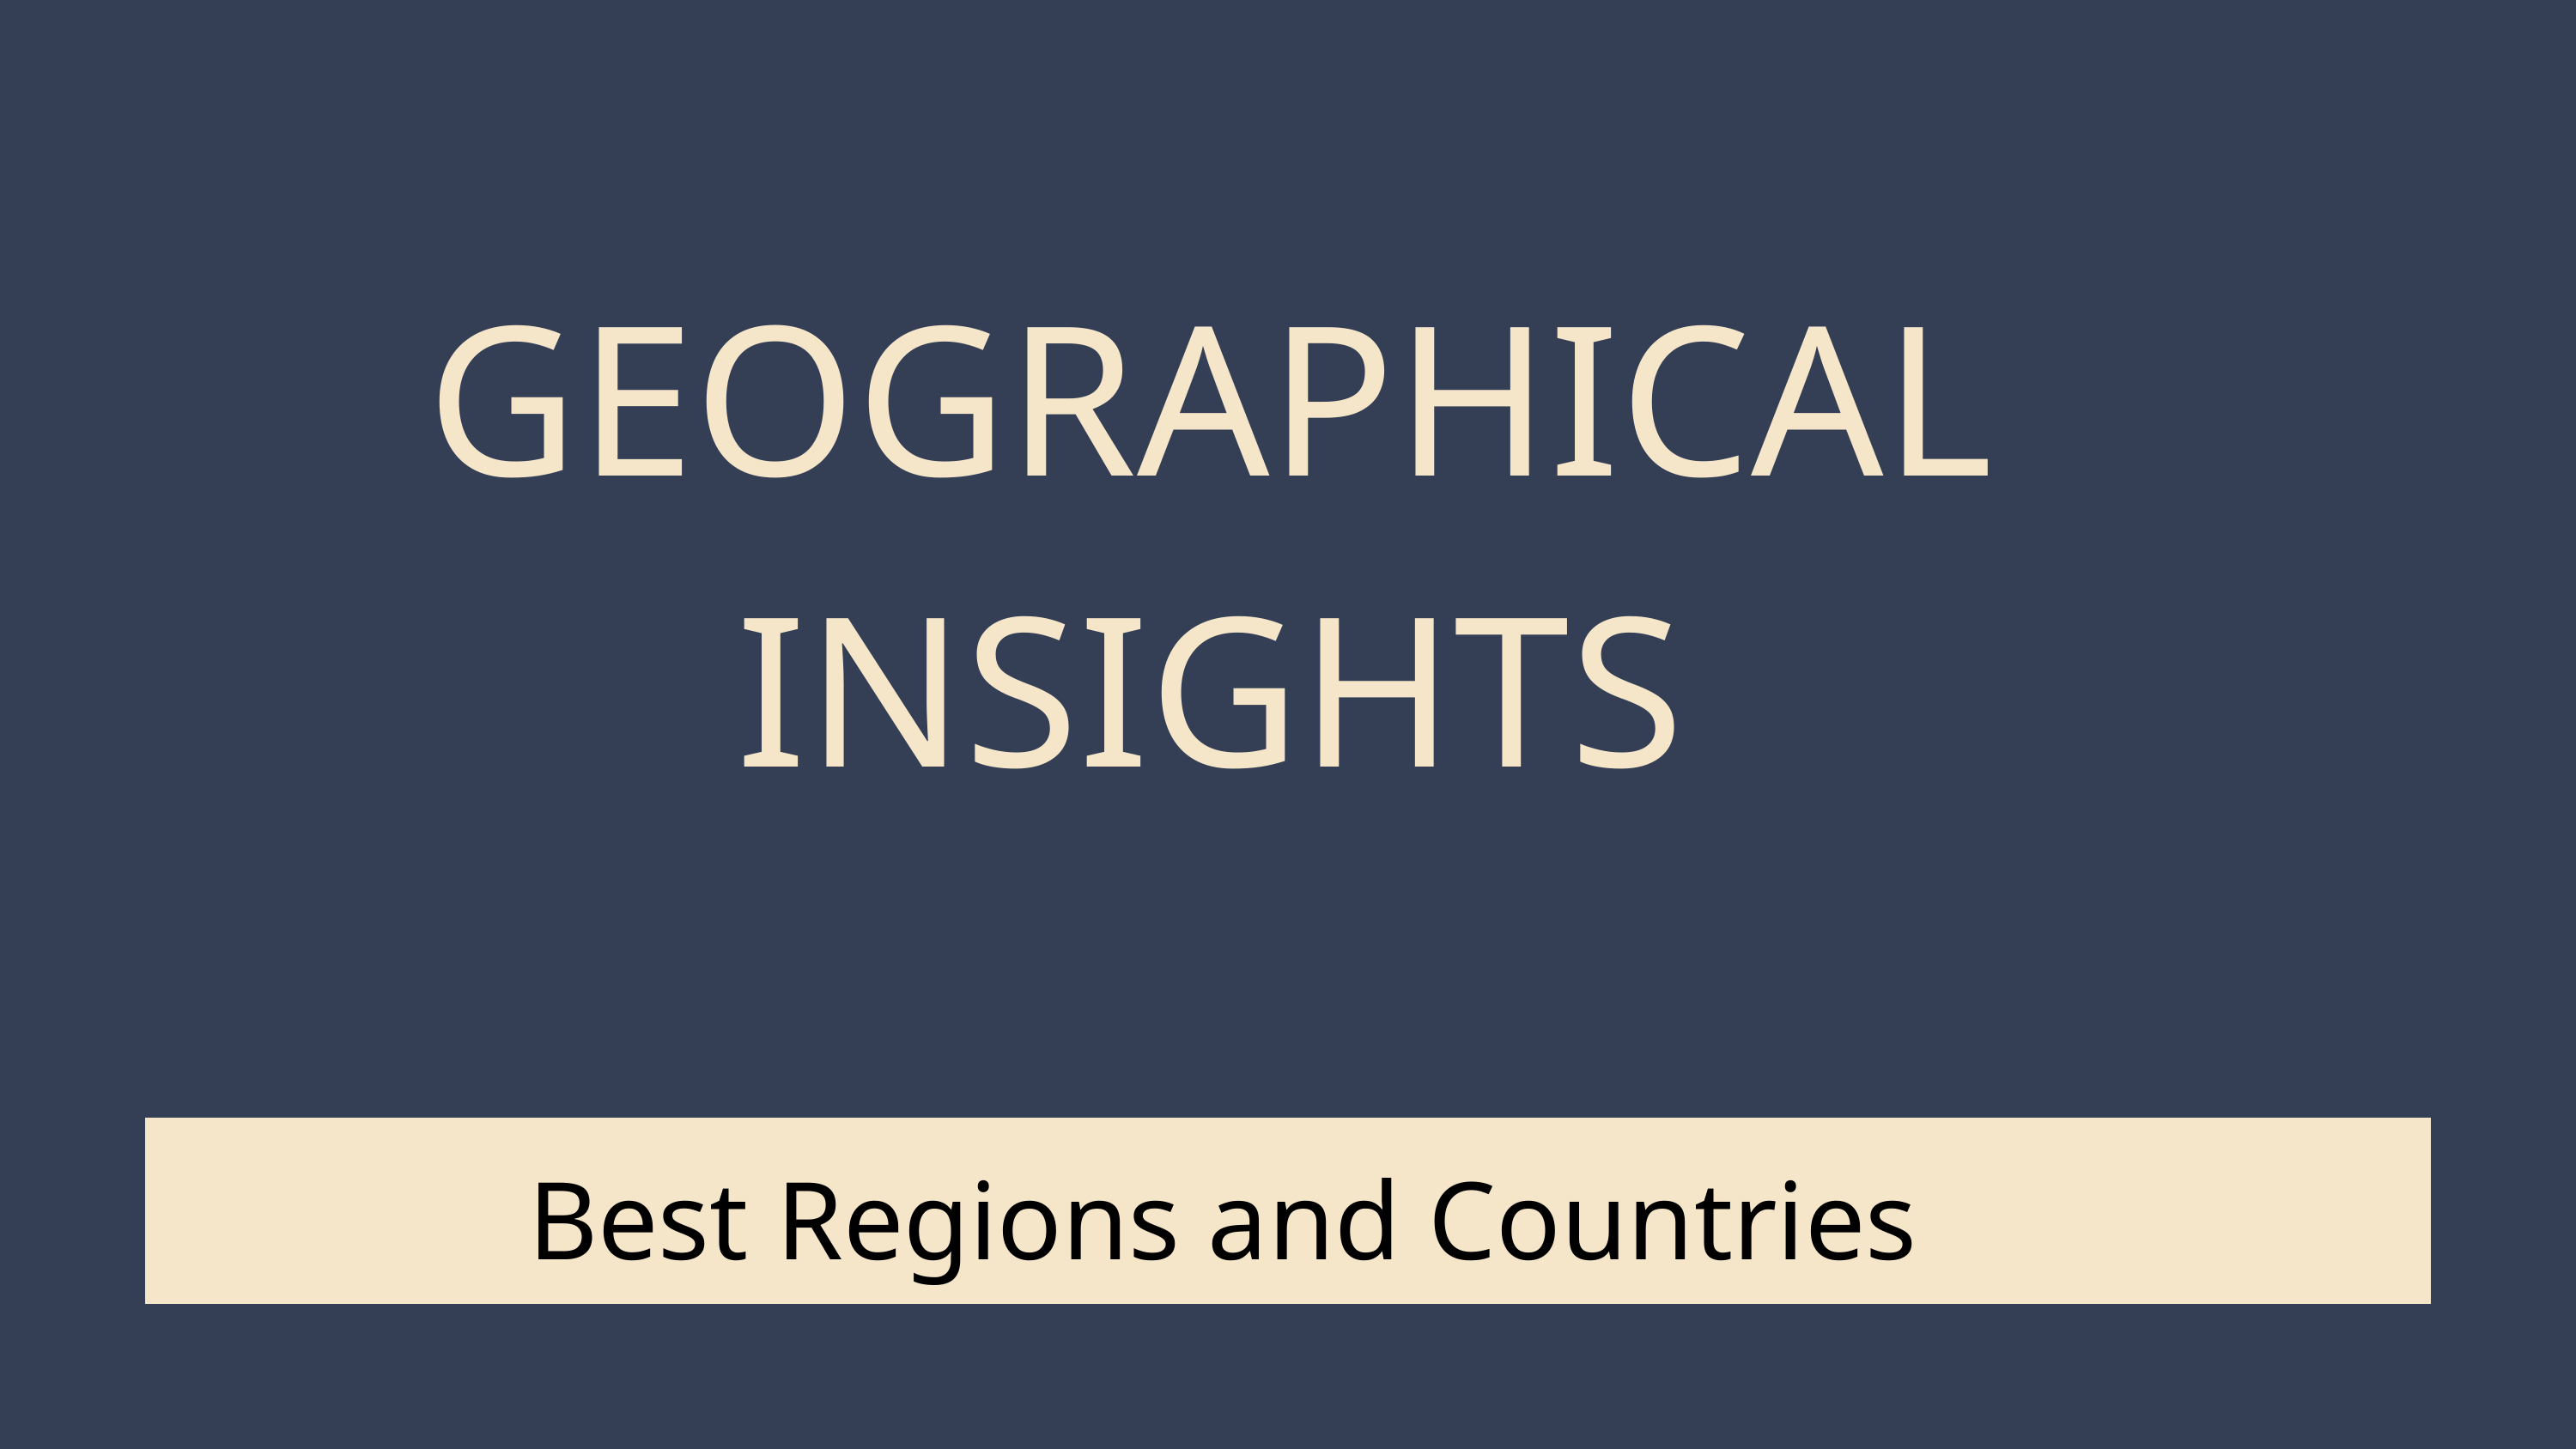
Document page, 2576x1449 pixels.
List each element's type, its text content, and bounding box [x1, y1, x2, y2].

text_box GEOGRAPHICAL INSIGHTS [0, 227, 2432, 1100]
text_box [144, 942, 2432, 1449]
